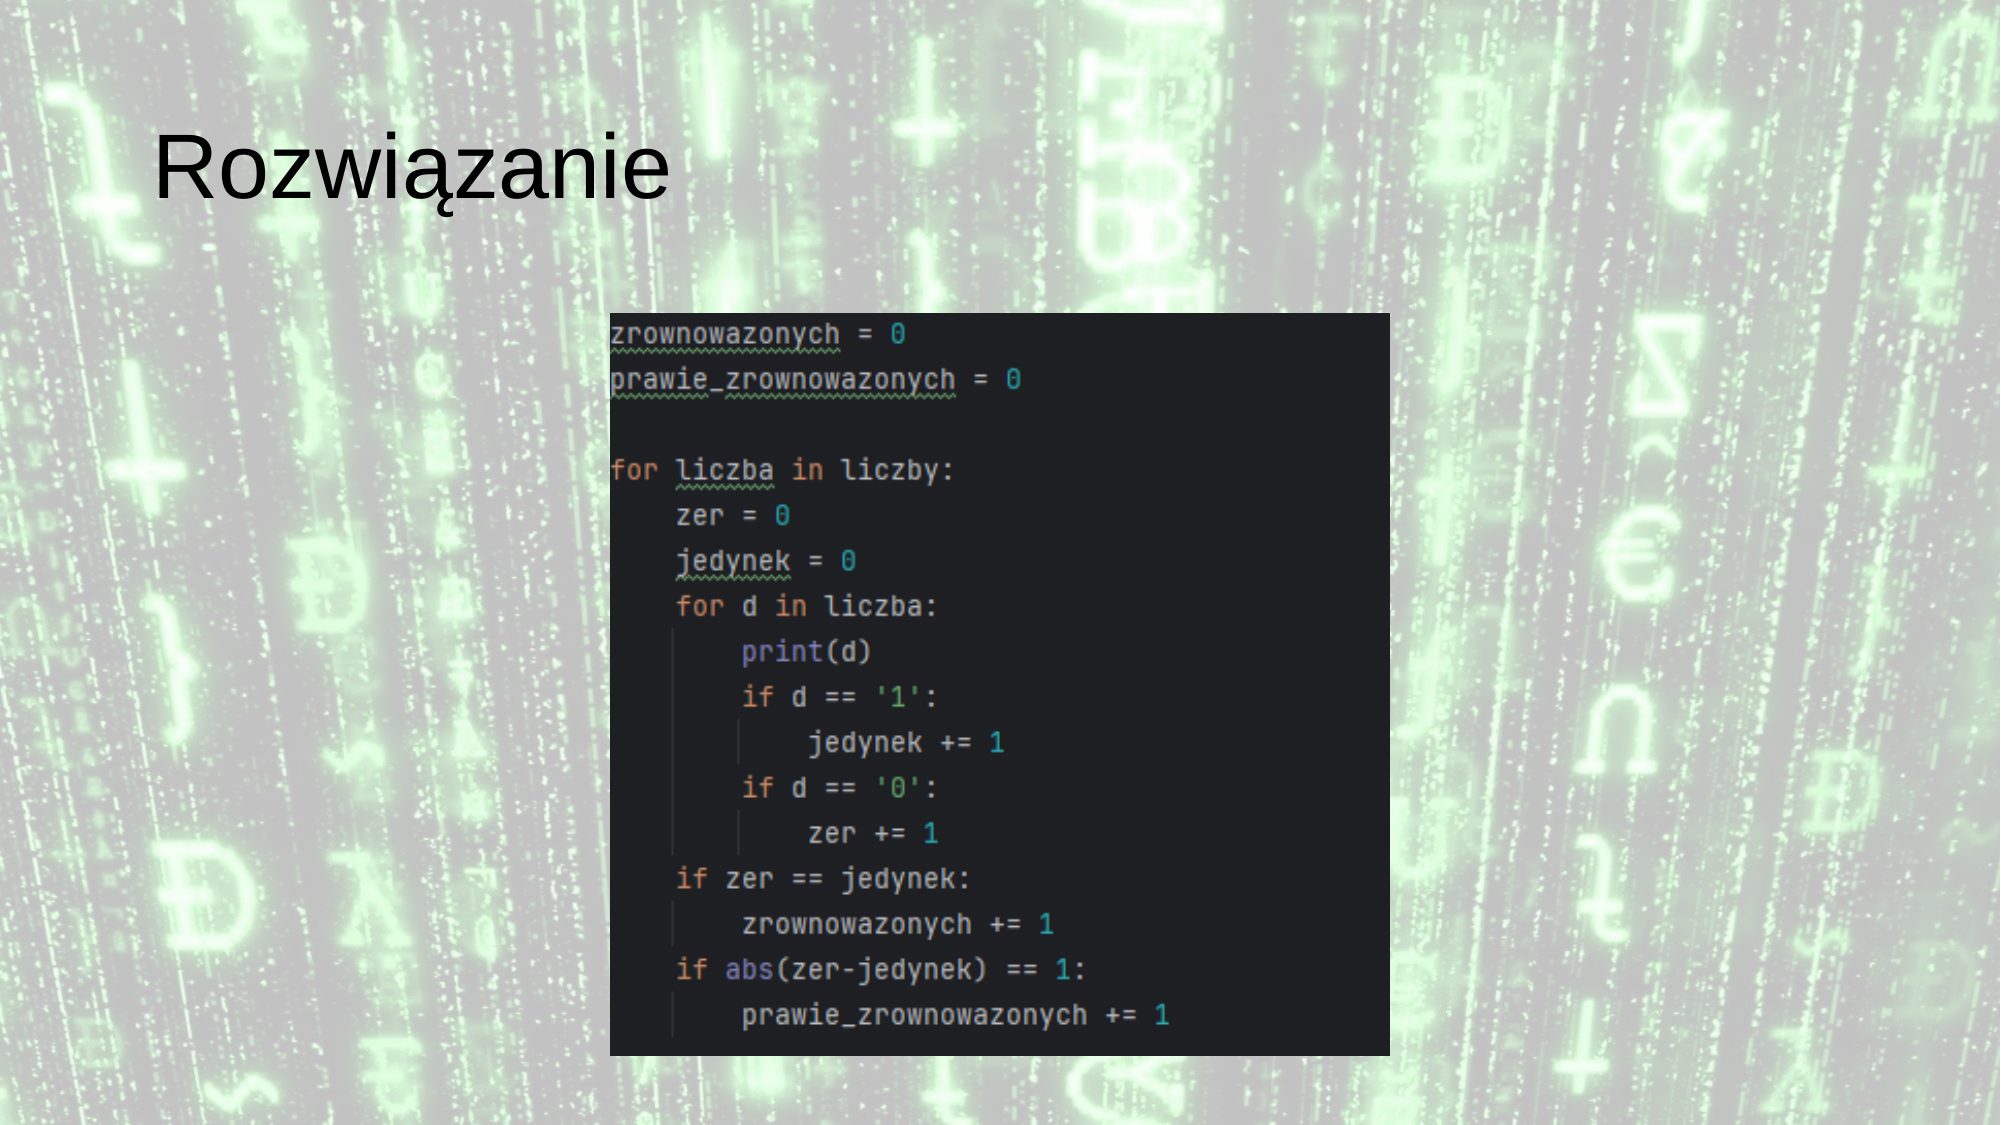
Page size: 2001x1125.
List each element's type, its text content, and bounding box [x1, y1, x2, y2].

title Rozwiązanie [137, 59, 1863, 278]
picture [610, 313, 1390, 1056]
